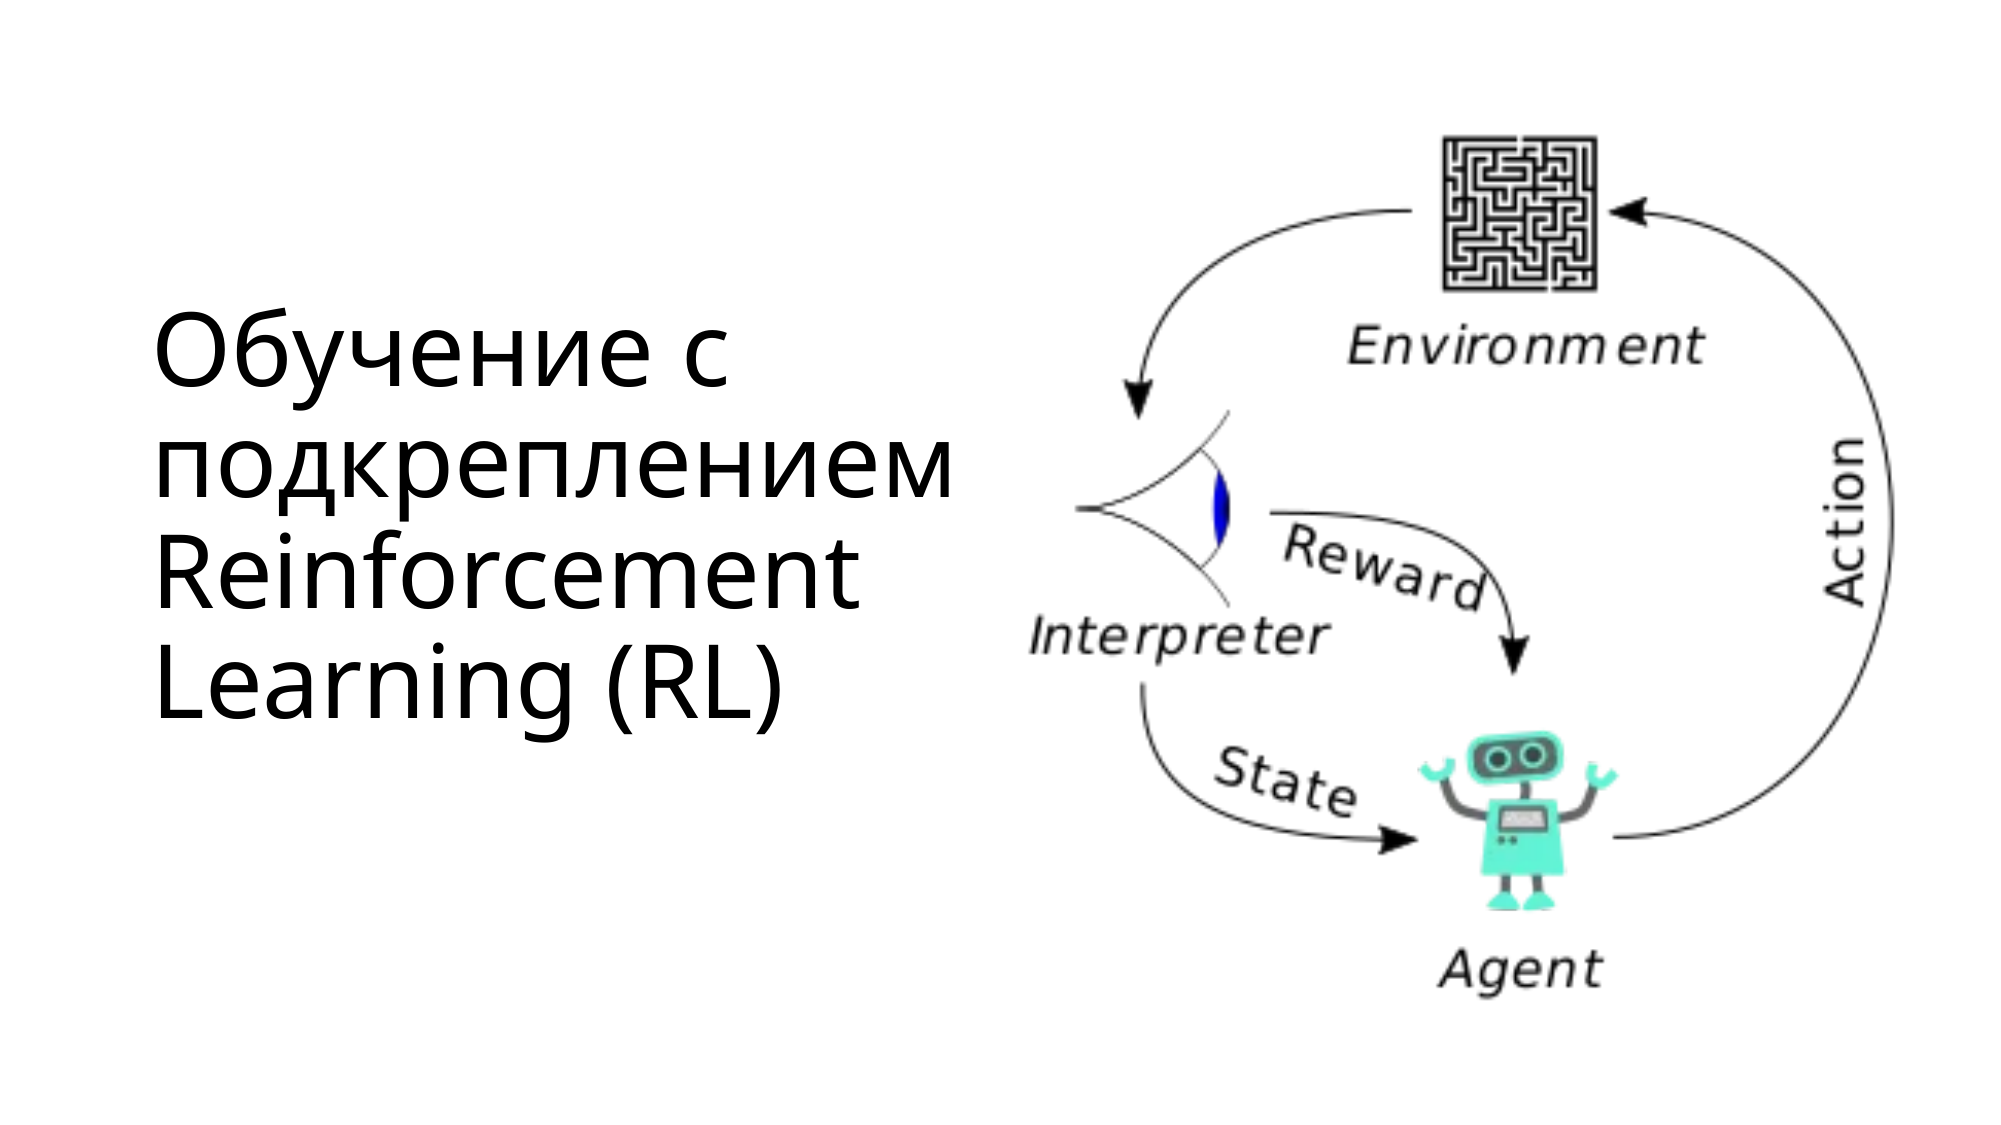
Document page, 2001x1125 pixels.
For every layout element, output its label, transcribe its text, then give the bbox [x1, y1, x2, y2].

title Обучение с подкреплением Reinforcement Learning (RL) [136, 280, 999, 749]
picture [999, 121, 1926, 1017]
